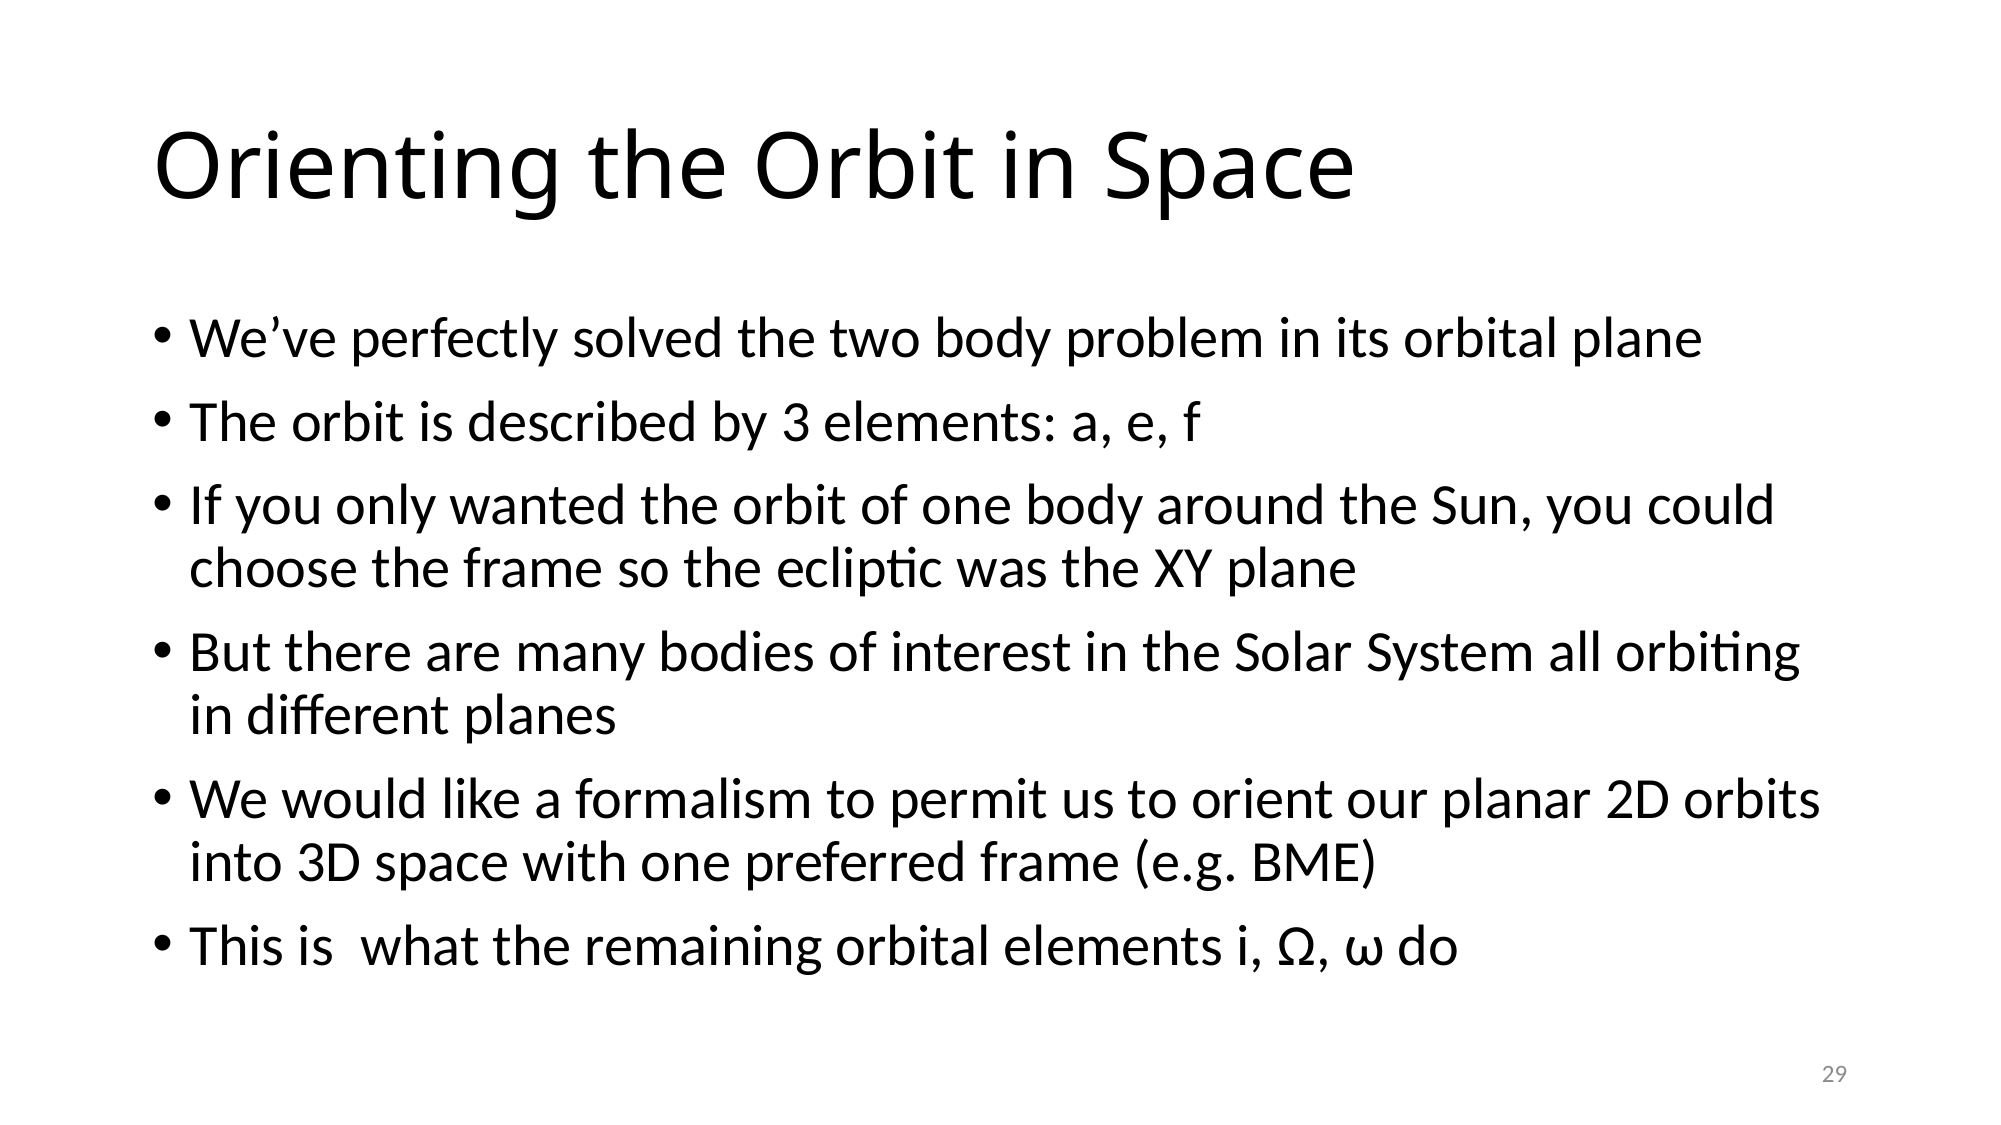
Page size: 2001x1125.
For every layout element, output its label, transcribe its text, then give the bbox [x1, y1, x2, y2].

title Orienting the Orbit in Space [137, 59, 1863, 278]
slide_number 29 [1412, 1042, 1863, 1103]
list We’ve perfectly solved the two body problem in its orbital plane The orbit is described by 3 elements: a, e, f If you only wanted the orbit of one body around the Sun, you could choose the frame so the ecliptic was the XY plane But there are many bodies of interest in the Solar System all orbiting in different planes We would like a formalism to permit us to orient our planar 2D orbits into 3D space with one preferred frame (e.g. BME) This is what the remaining orbital elements i, Ω, ω do [137, 299, 1863, 1014]
